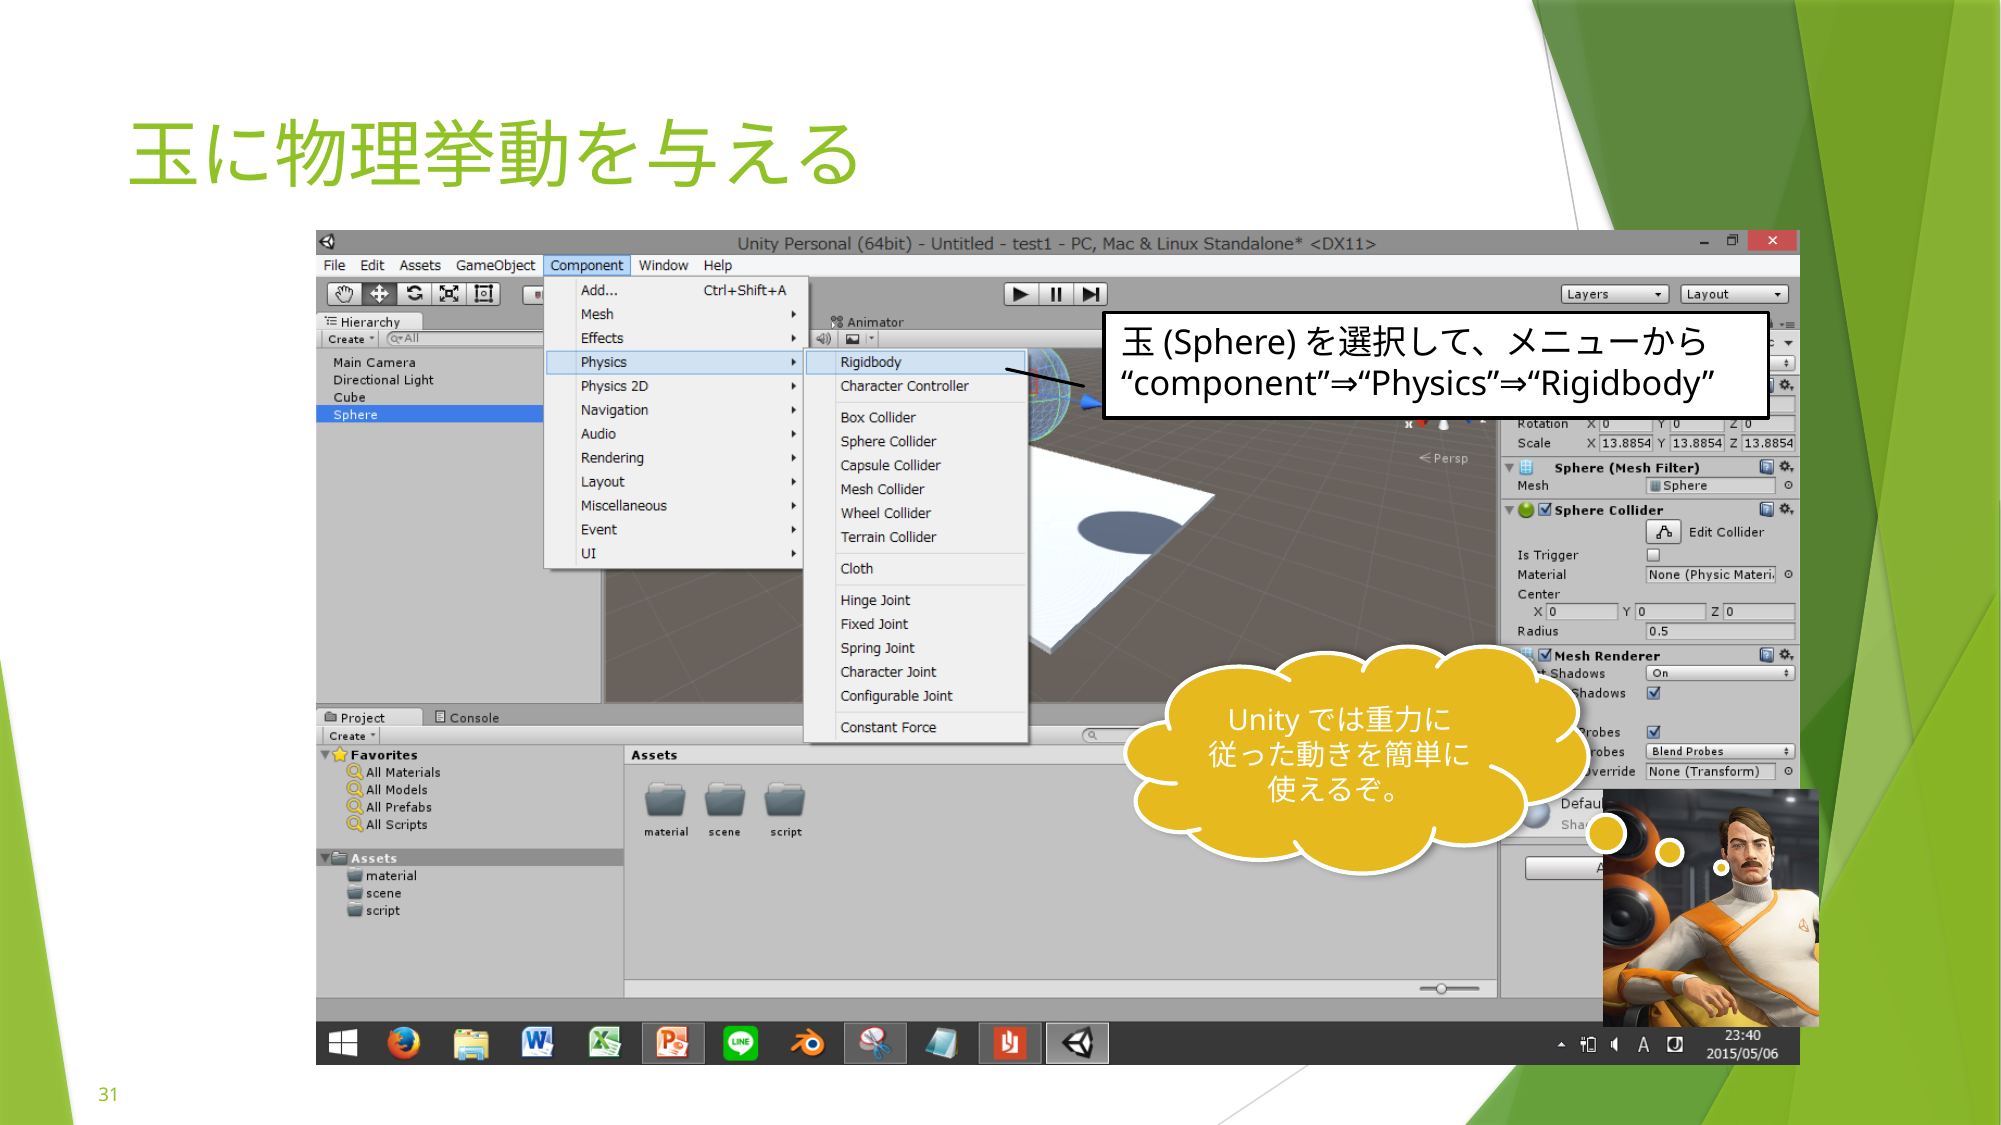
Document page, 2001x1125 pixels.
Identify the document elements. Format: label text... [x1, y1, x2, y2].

slide_number 31 [22, 1065, 135, 1125]
picture [315, 229, 1819, 1065]
title 玉に物理挙動を与える [111, 99, 1522, 204]
